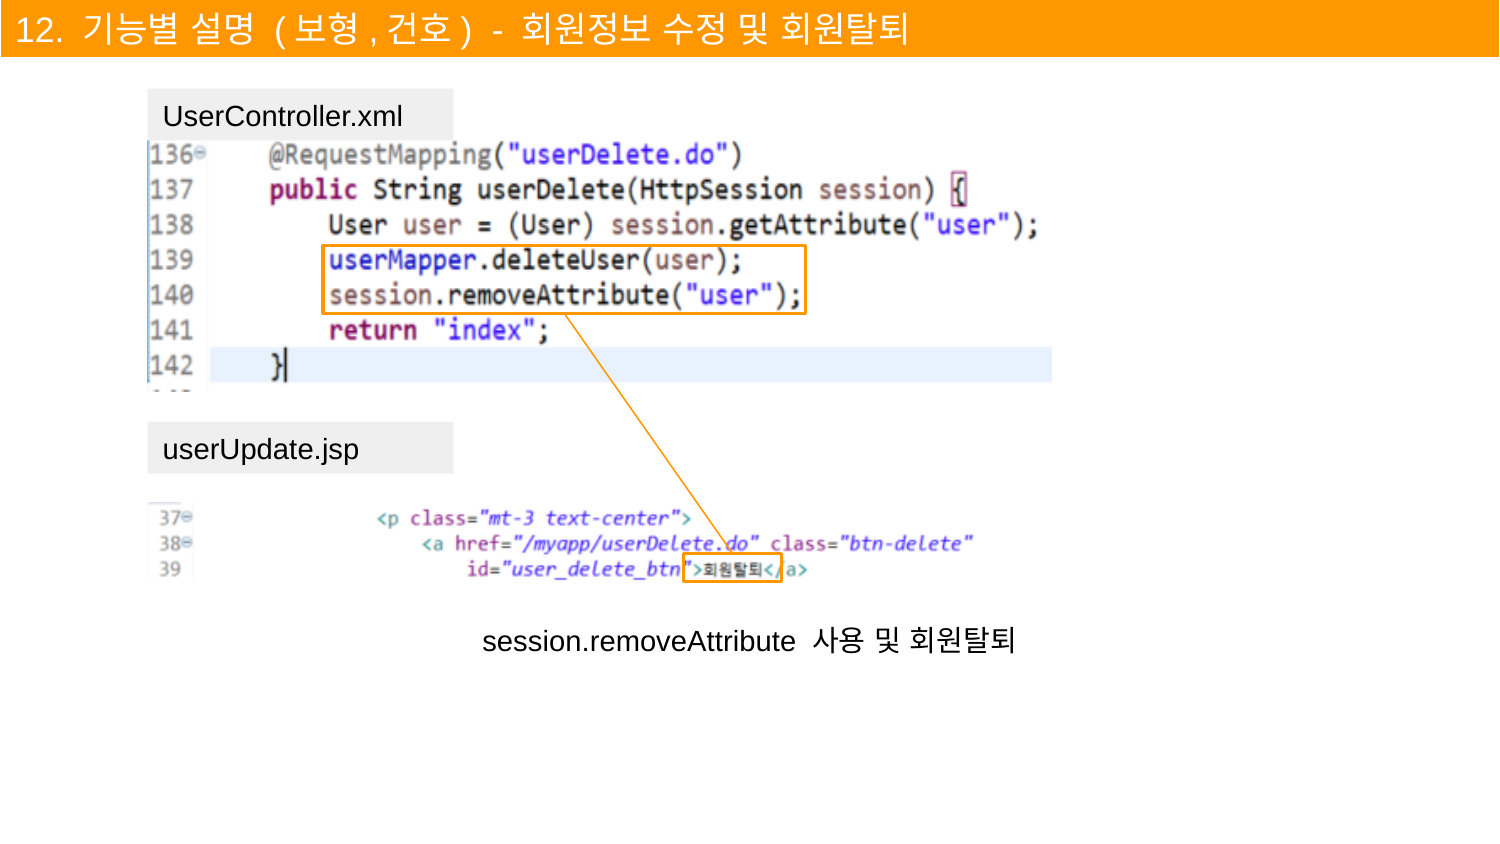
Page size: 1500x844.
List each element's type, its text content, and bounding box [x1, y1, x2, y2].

picture [147, 502, 1005, 583]
picture [147, 140, 1052, 393]
text_box UserController.xml [147, 88, 454, 139]
text_box session.removeAttribute 사용 및 회원탈퇴 [298, 606, 1202, 671]
text_box userUpdate.jsp [147, 421, 454, 474]
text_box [564, 313, 733, 554]
text_box 12. 기능별 설명 (보형,건호) - 회원정보 수정 및 회원탈퇴 [0, 0, 1500, 58]
